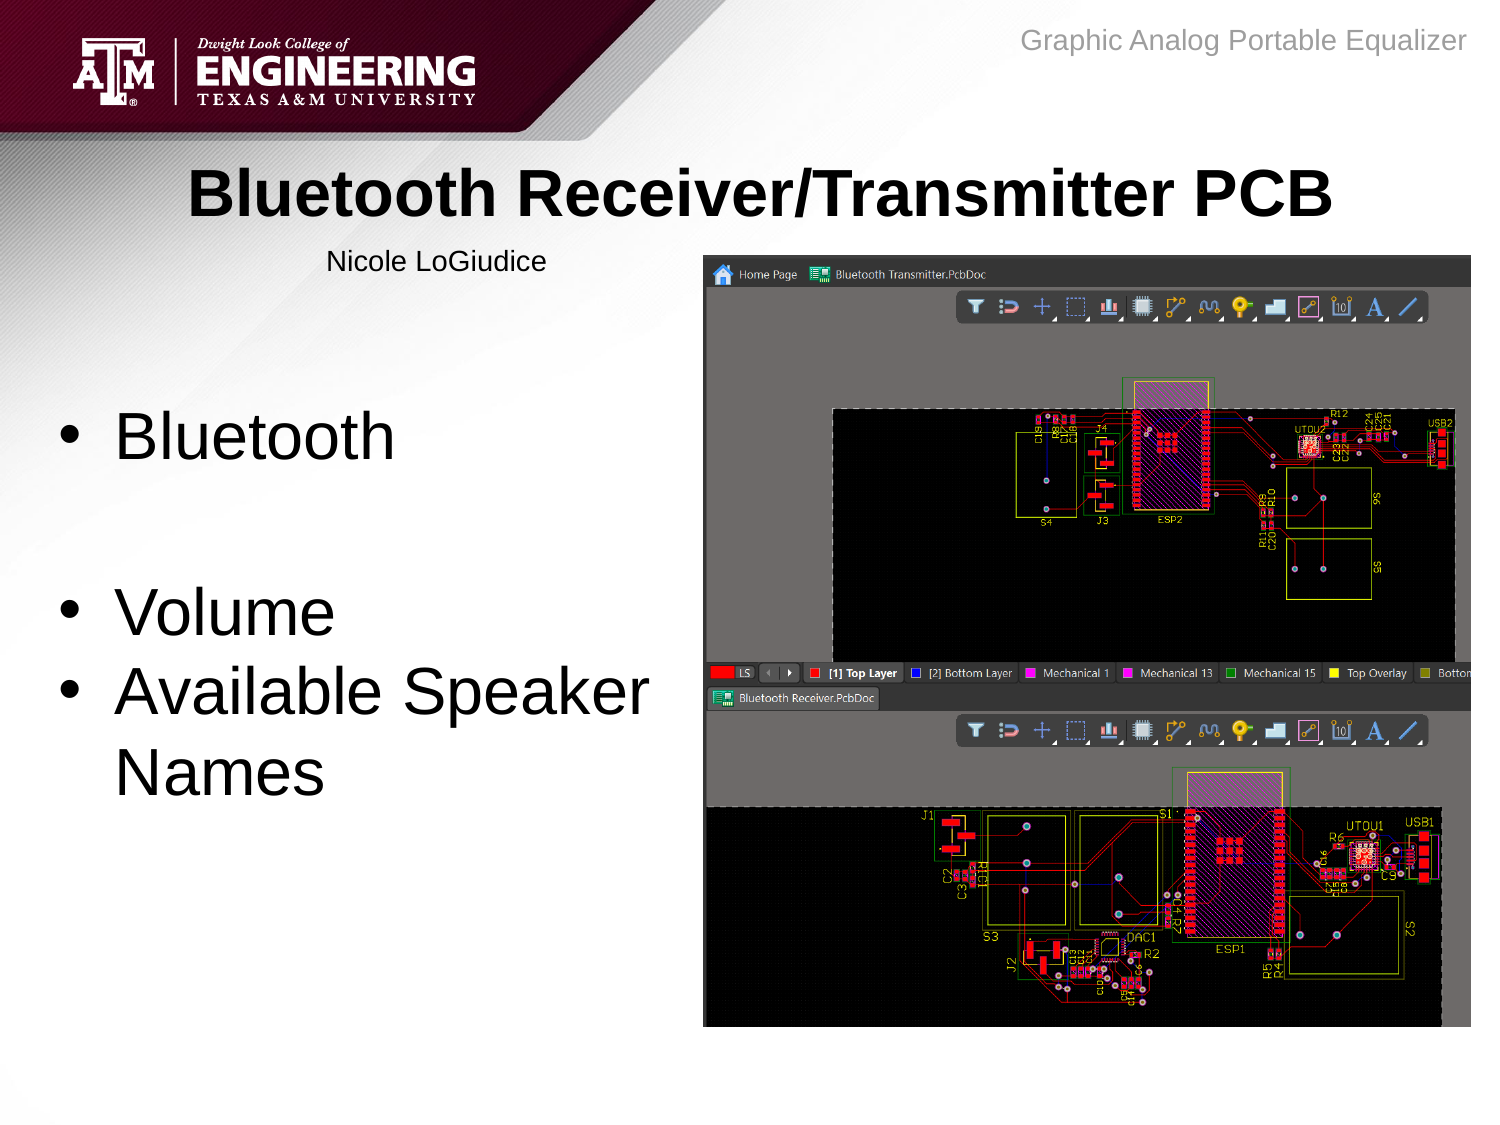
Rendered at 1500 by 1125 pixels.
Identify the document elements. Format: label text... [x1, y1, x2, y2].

picture [0, 0, 1500, 1125]
title Bluetooth Receiver/Transmitter PCB [86, 123, 1437, 256]
text_box Graphic Analog Portable Equalizer [1005, 6, 1487, 72]
text_box Nicole LoGiudice [311, 227, 673, 293]
list Bluetooth Volume Available Speaker Names [25, 385, 692, 1055]
